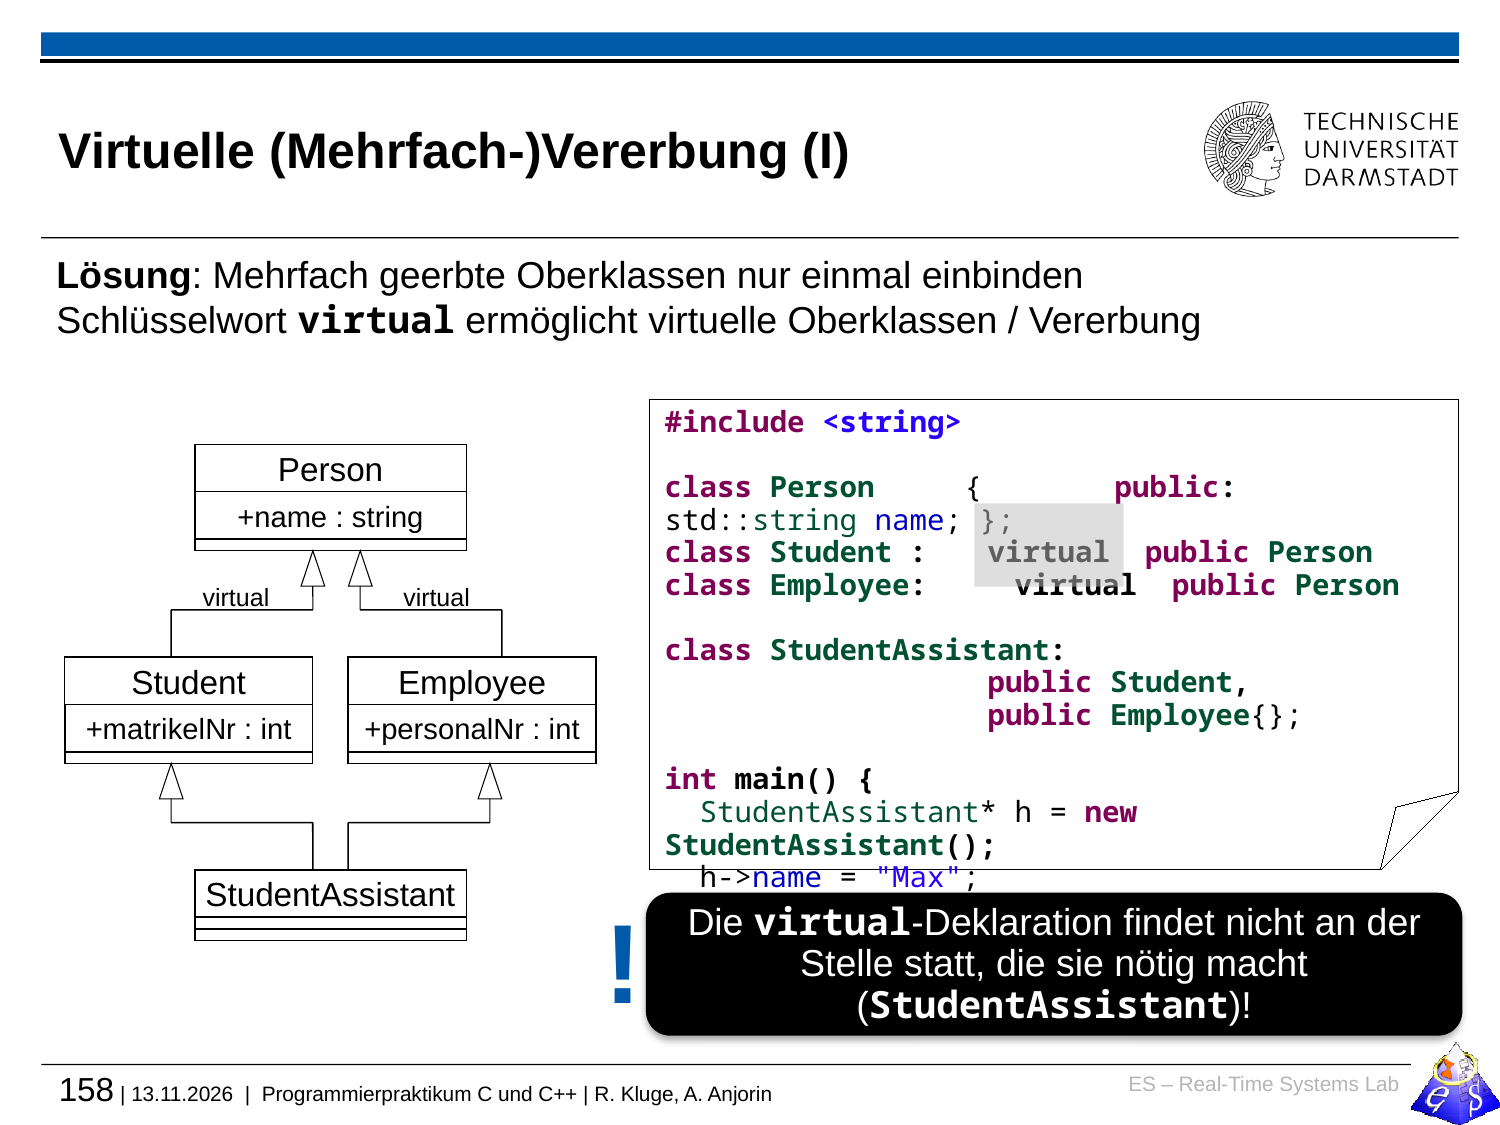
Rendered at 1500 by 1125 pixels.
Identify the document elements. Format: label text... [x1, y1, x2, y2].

text_box ! [589, 895, 657, 1036]
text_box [64, 444, 597, 941]
text_box Die virtual-Deklaration findet nicht an der Stelle statt, die sie nötig macht (StudentAssistant)! [657, 892, 1463, 1036]
picture [1411, 1041, 1500, 1125]
text_box #include <string> class Person { public: std::string name; }; class Student : virtual public Person class Employee: virtual public Person class StudentAssistant: public Student, public Employee{}; int main() { StudentAssistant* h = new StudentAssistant(); h->name = "Max"; } [649, 399, 1459, 870]
text_box [974, 503, 1124, 587]
title Virtuelle (Mehrfach-)Vererbung (I) [58, 80, 1187, 218]
list Lösung: Mehrfach geerbte Oberklassen nur einmal einbinden Schlüsselwort virtual ermöglicht virtuelle Oberklassen / Vererbung [41, 243, 1459, 386]
picture [1187, 84, 1483, 214]
